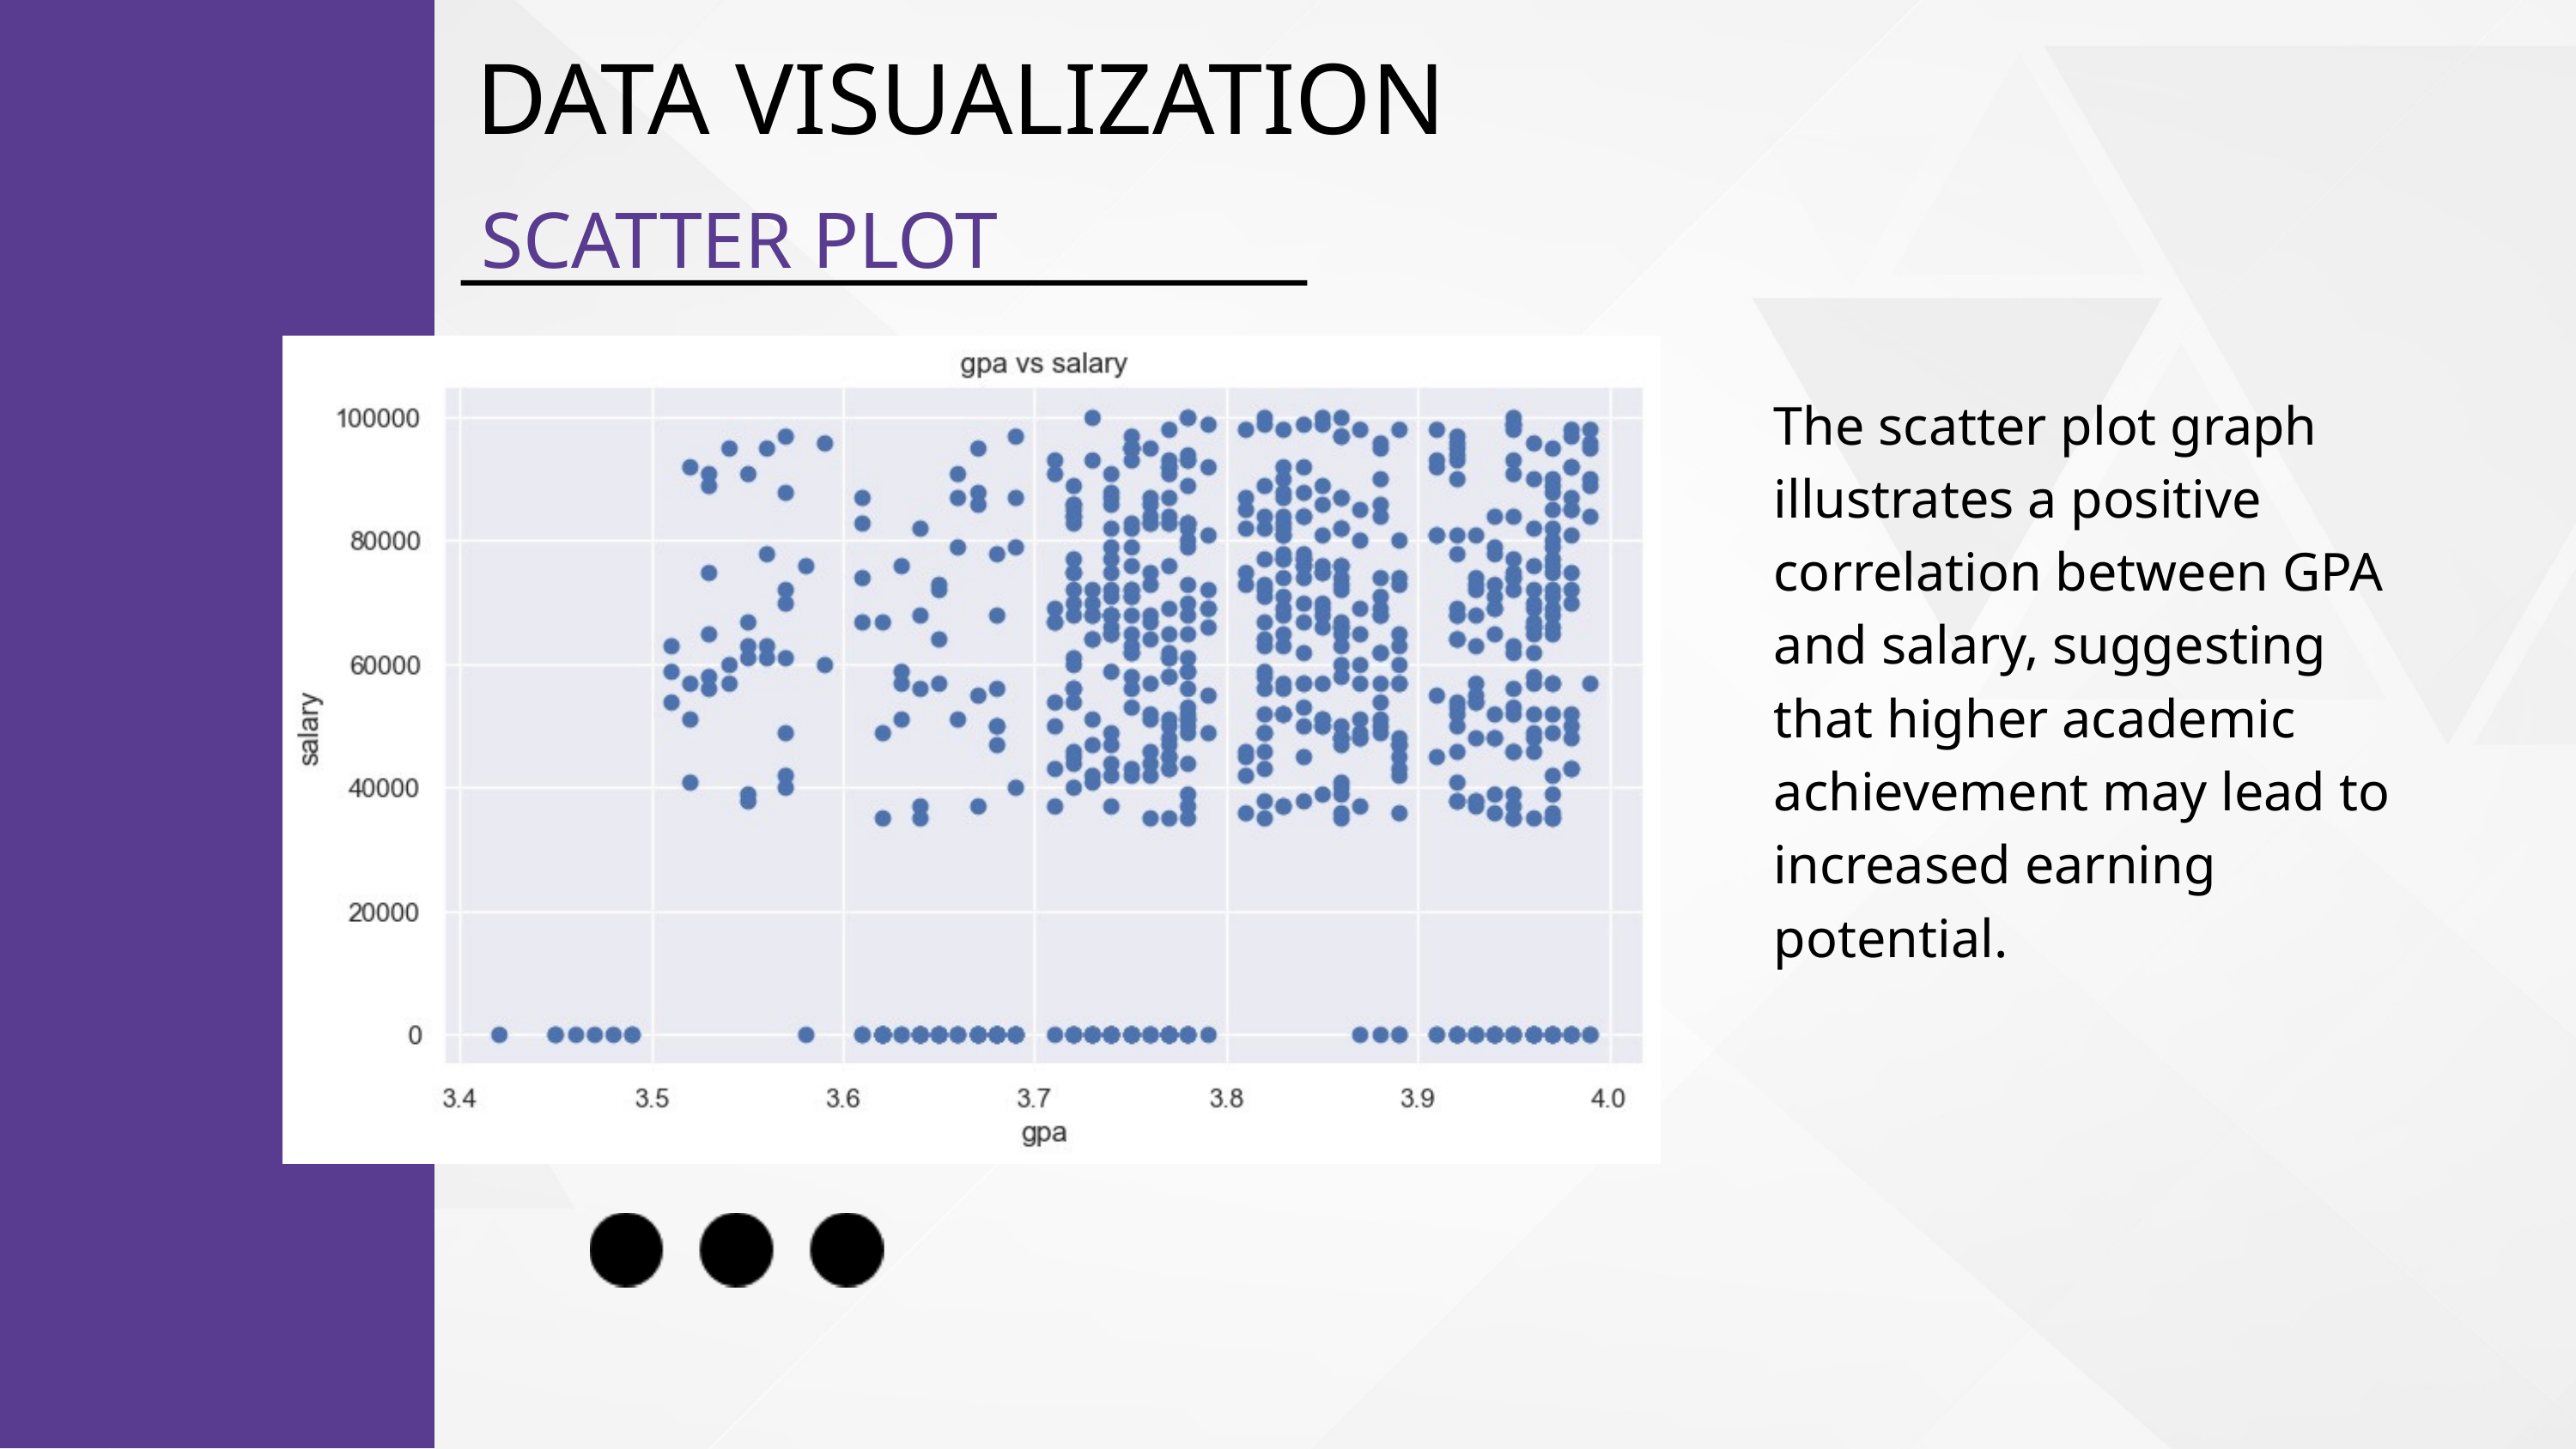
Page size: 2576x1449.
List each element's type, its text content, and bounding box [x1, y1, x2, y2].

text_box DATA VISUALIZATION [476, 17, 1715, 154]
text_box The scatter plot graph illustrates a positive correlation between GPA and salary, suggesting that higher academic achievement may lead to increased earning potential. [1773, 381, 2432, 968]
text_box [436, 0, 2576, 1449]
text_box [0, 0, 435, 1449]
text_box [590, 1213, 884, 1288]
text_box [441, 336, 1662, 1164]
text_box SCATTER PLOT [481, 176, 1362, 284]
